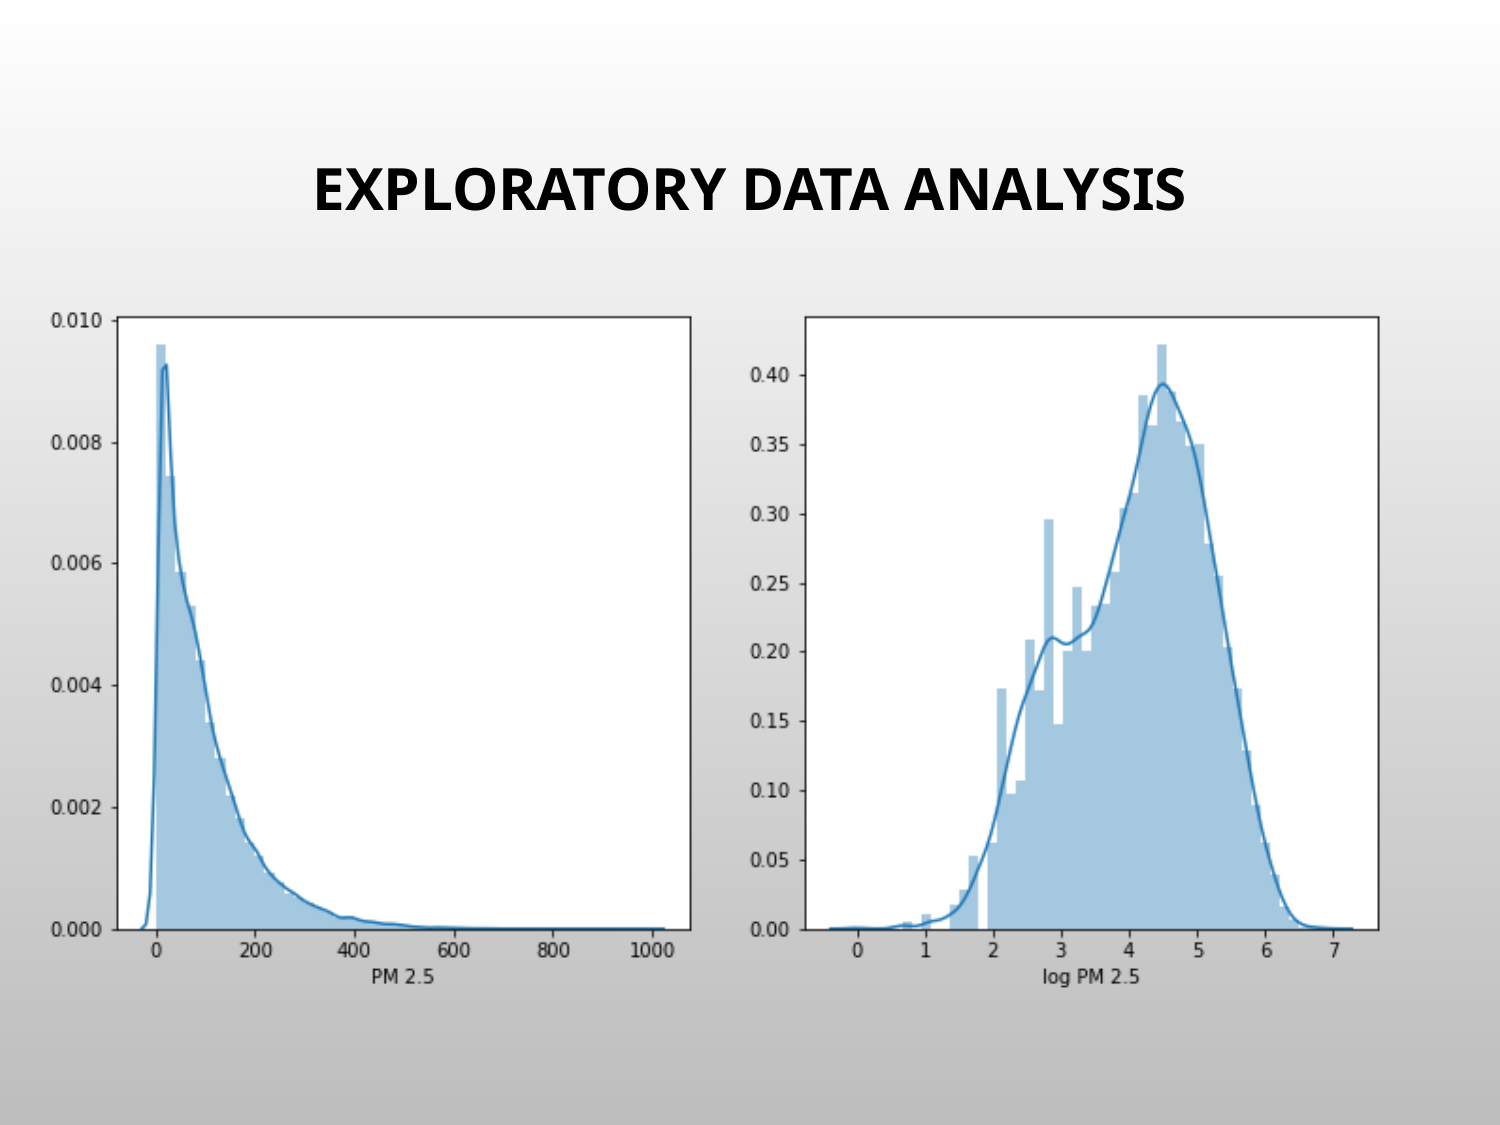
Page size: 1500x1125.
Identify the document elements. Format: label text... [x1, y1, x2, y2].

title Exploratory Data Analysis [140, 99, 1360, 275]
picture [36, 296, 1397, 1002]
